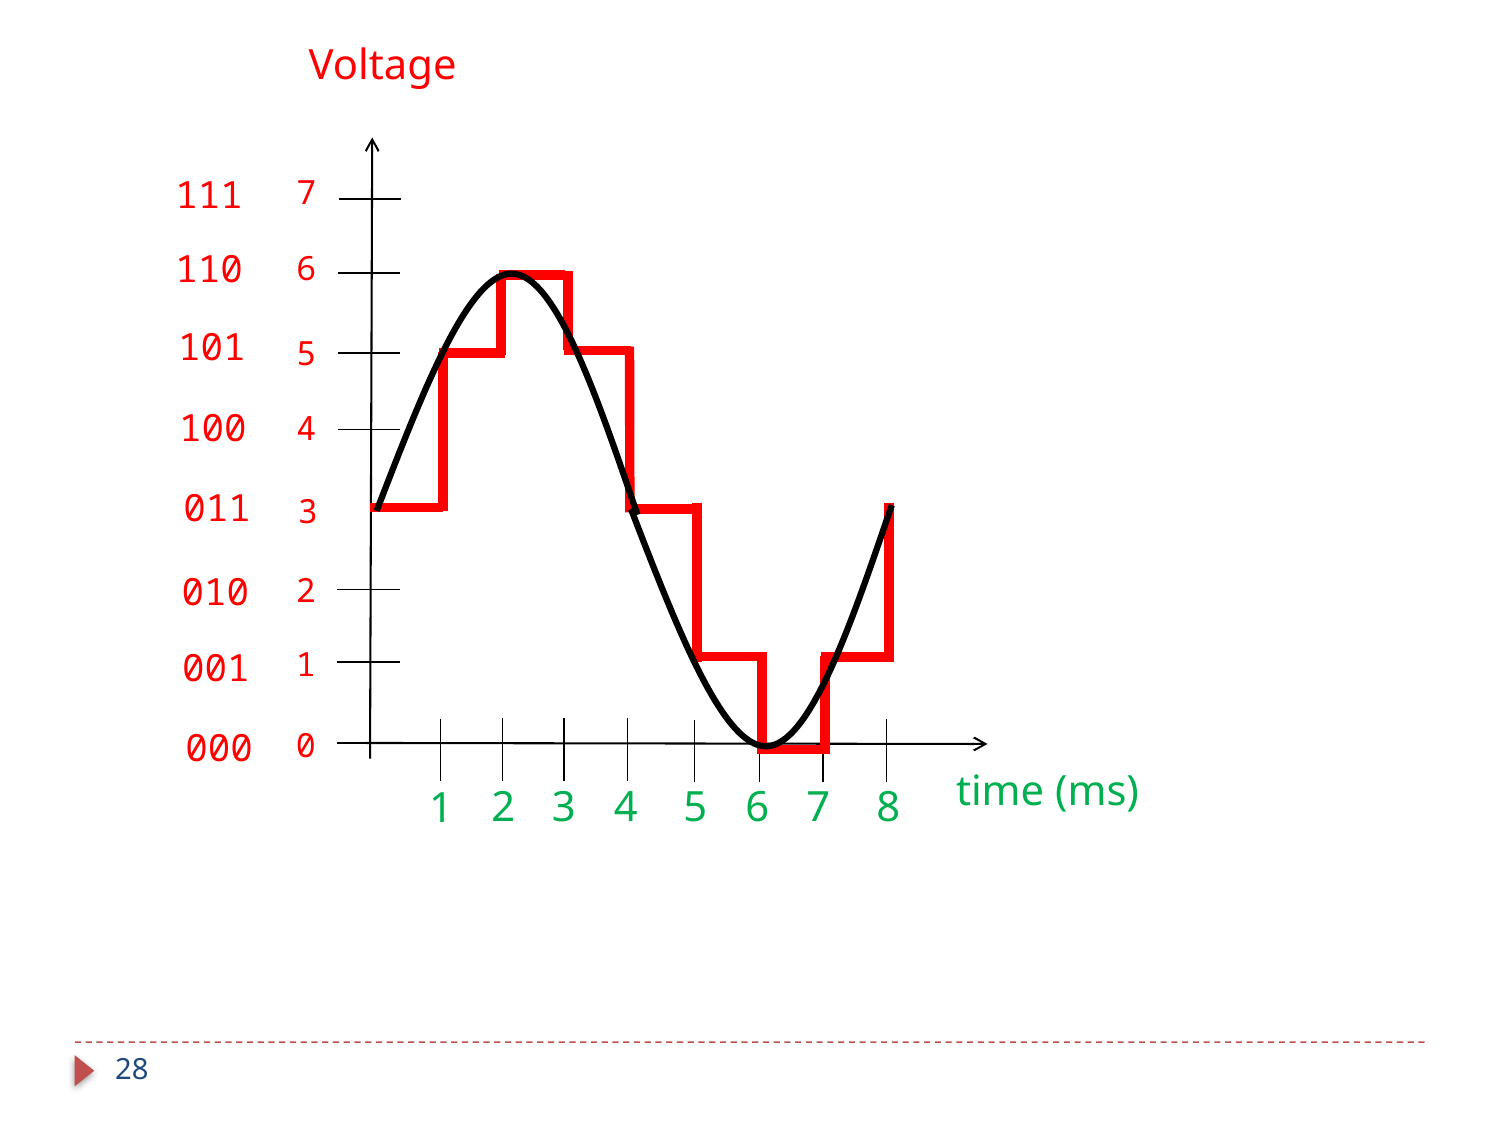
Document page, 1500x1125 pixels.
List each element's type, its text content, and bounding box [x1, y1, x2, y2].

slide_number 28 [100, 1042, 426, 1103]
text_box 1 [281, 635, 331, 691]
text_box [449, 289, 623, 515]
text_box 111 [160, 163, 258, 224]
text_box [441, 275, 500, 352]
text_box 100 [164, 396, 262, 456]
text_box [414, 717, 1151, 839]
text_box 101 [163, 315, 261, 376]
text_box 001 [167, 636, 265, 697]
text_box 7 [281, 163, 332, 219]
text_box 3 [283, 482, 333, 538]
text_box [700, 505, 888, 717]
text_box 2 [281, 561, 331, 617]
text_box 010 [166, 560, 264, 621]
text_box 110 [160, 237, 258, 297]
text_box 6 [281, 239, 332, 295]
text_box 5 [281, 324, 332, 380]
text_box 4 [281, 399, 332, 455]
text_box [697, 670, 757, 717]
text_box Voltage [293, 30, 472, 96]
text_box [376, 362, 437, 507]
text_box [634, 520, 691, 657]
text_box 0 [281, 716, 331, 772]
text_box 011 [168, 476, 266, 536]
text_box 000 [170, 716, 268, 777]
